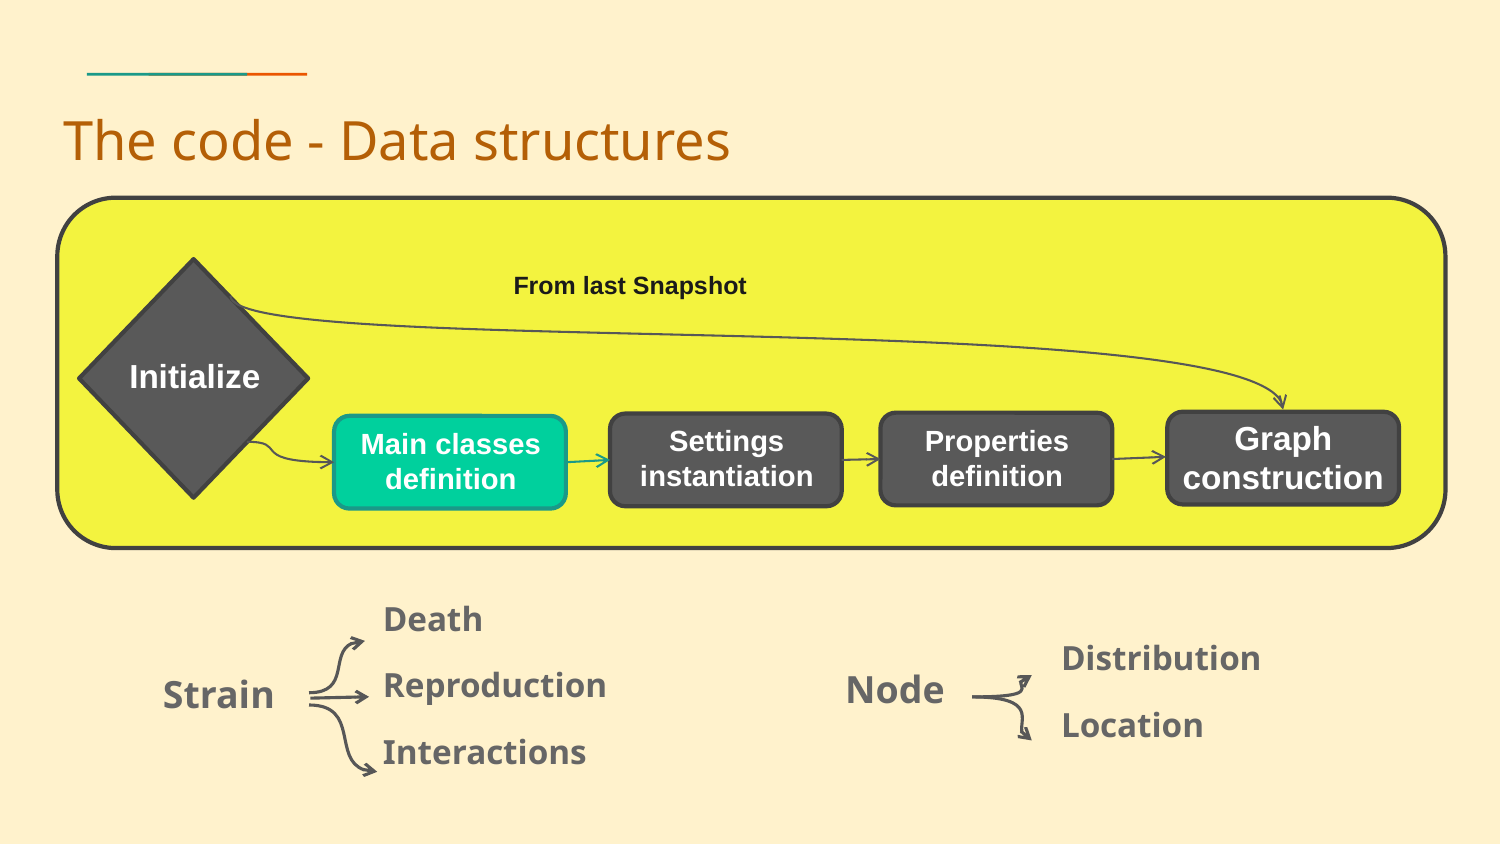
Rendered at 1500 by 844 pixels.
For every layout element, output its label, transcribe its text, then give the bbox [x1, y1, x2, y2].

text_box [76, 256, 274, 500]
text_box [971, 674, 1032, 696]
text_box [331, 418, 568, 511]
text_box Graph construction [1165, 409, 1401, 505]
text_box From last Snapshot [419, 262, 842, 294]
text_box Death Reproduction Interactions [367, 576, 822, 681]
text_box Settings instantiation [618, 418, 835, 501]
text_box Main classes definition [342, 418, 560, 503]
text_box Strain [135, 637, 303, 742]
text_box Initialize [114, 347, 225, 403]
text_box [308, 640, 366, 693]
text_box Properties definition [889, 418, 1106, 500]
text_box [308, 704, 378, 772]
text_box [246, 441, 335, 463]
text_box [55, 195, 1448, 551]
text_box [565, 459, 611, 463]
text_box Node [830, 644, 973, 749]
text_box [878, 418, 1115, 508]
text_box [230, 295, 1284, 410]
text_box Distribution Location [1046, 616, 1500, 721]
text_box [607, 418, 844, 509]
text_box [971, 696, 1032, 741]
text_box The code - Data structures [48, 91, 1310, 179]
